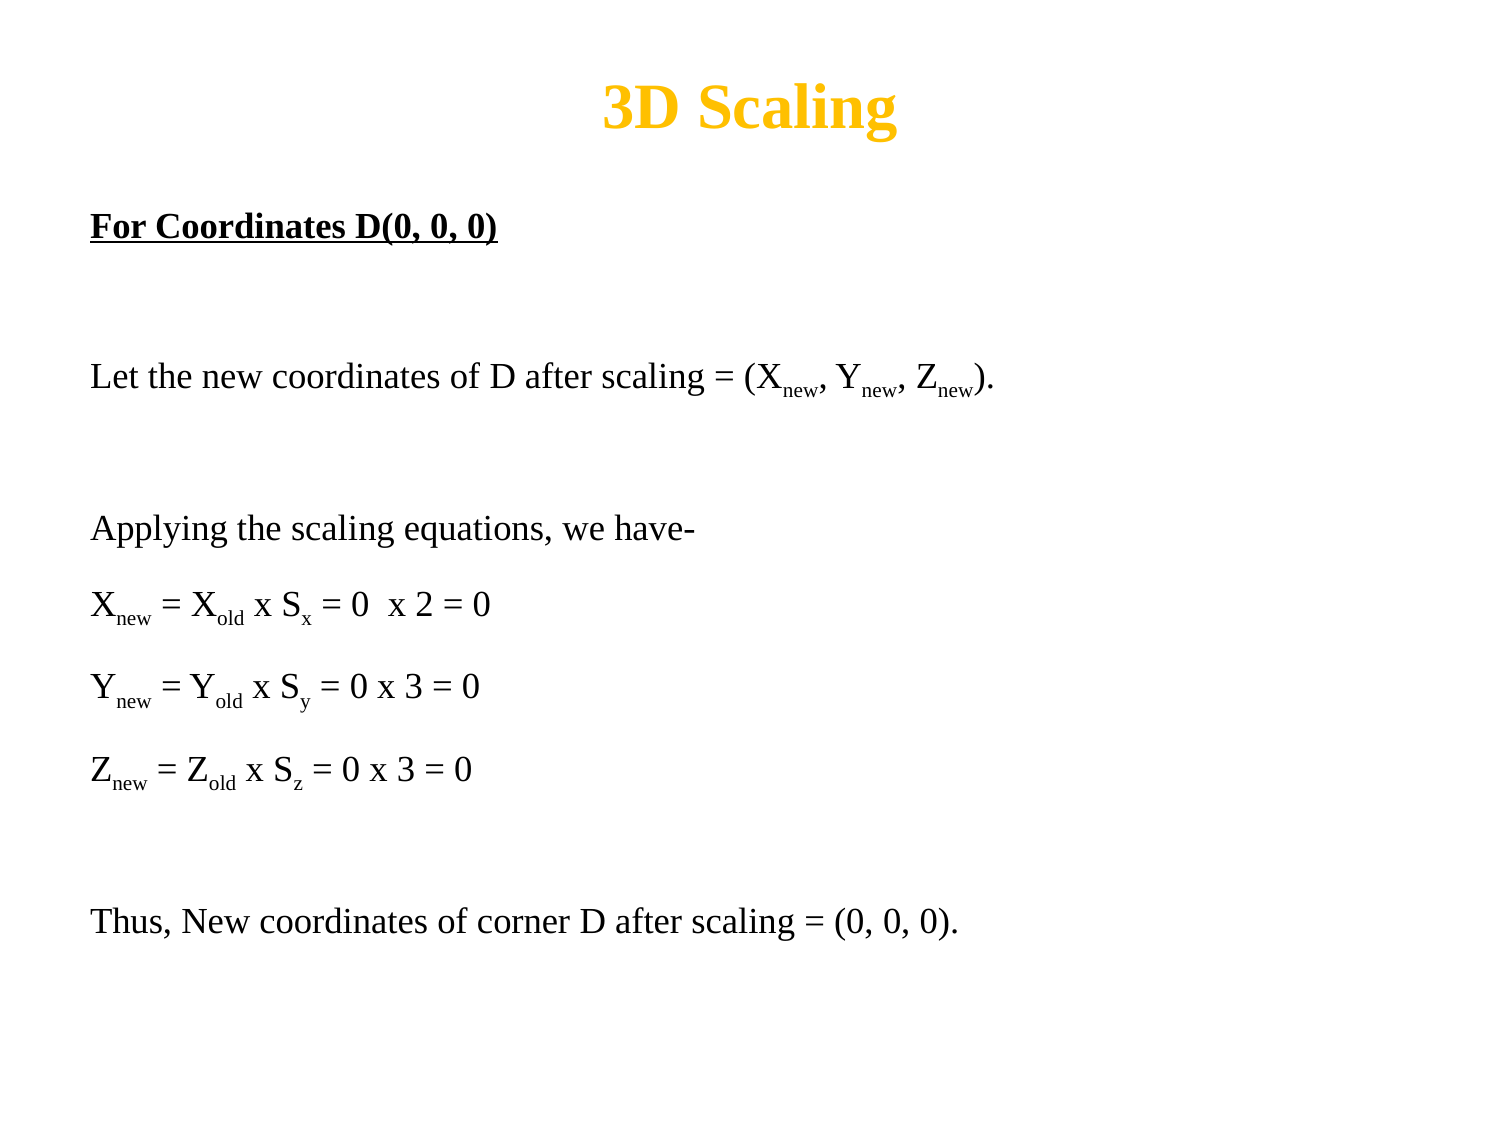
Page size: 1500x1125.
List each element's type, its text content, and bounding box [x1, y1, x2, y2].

list For Coordinates D(0, 0, 0) Let the new coordinates of D after scaling = (Xnew, Ynew, Znew). Applying the scaling equations, we have- Xnew = Xold x Sx = 0 x 2 = 0 Ynew = Yold x Sy = 0 x 3 = 0 Znew = Zold x Sz = 0 x 3 = 0 Thus, New coordinates of corner D after scaling = (0, 0, 0). [75, 244, 1425, 1024]
title 3D Scaling [75, 56, 1425, 244]
